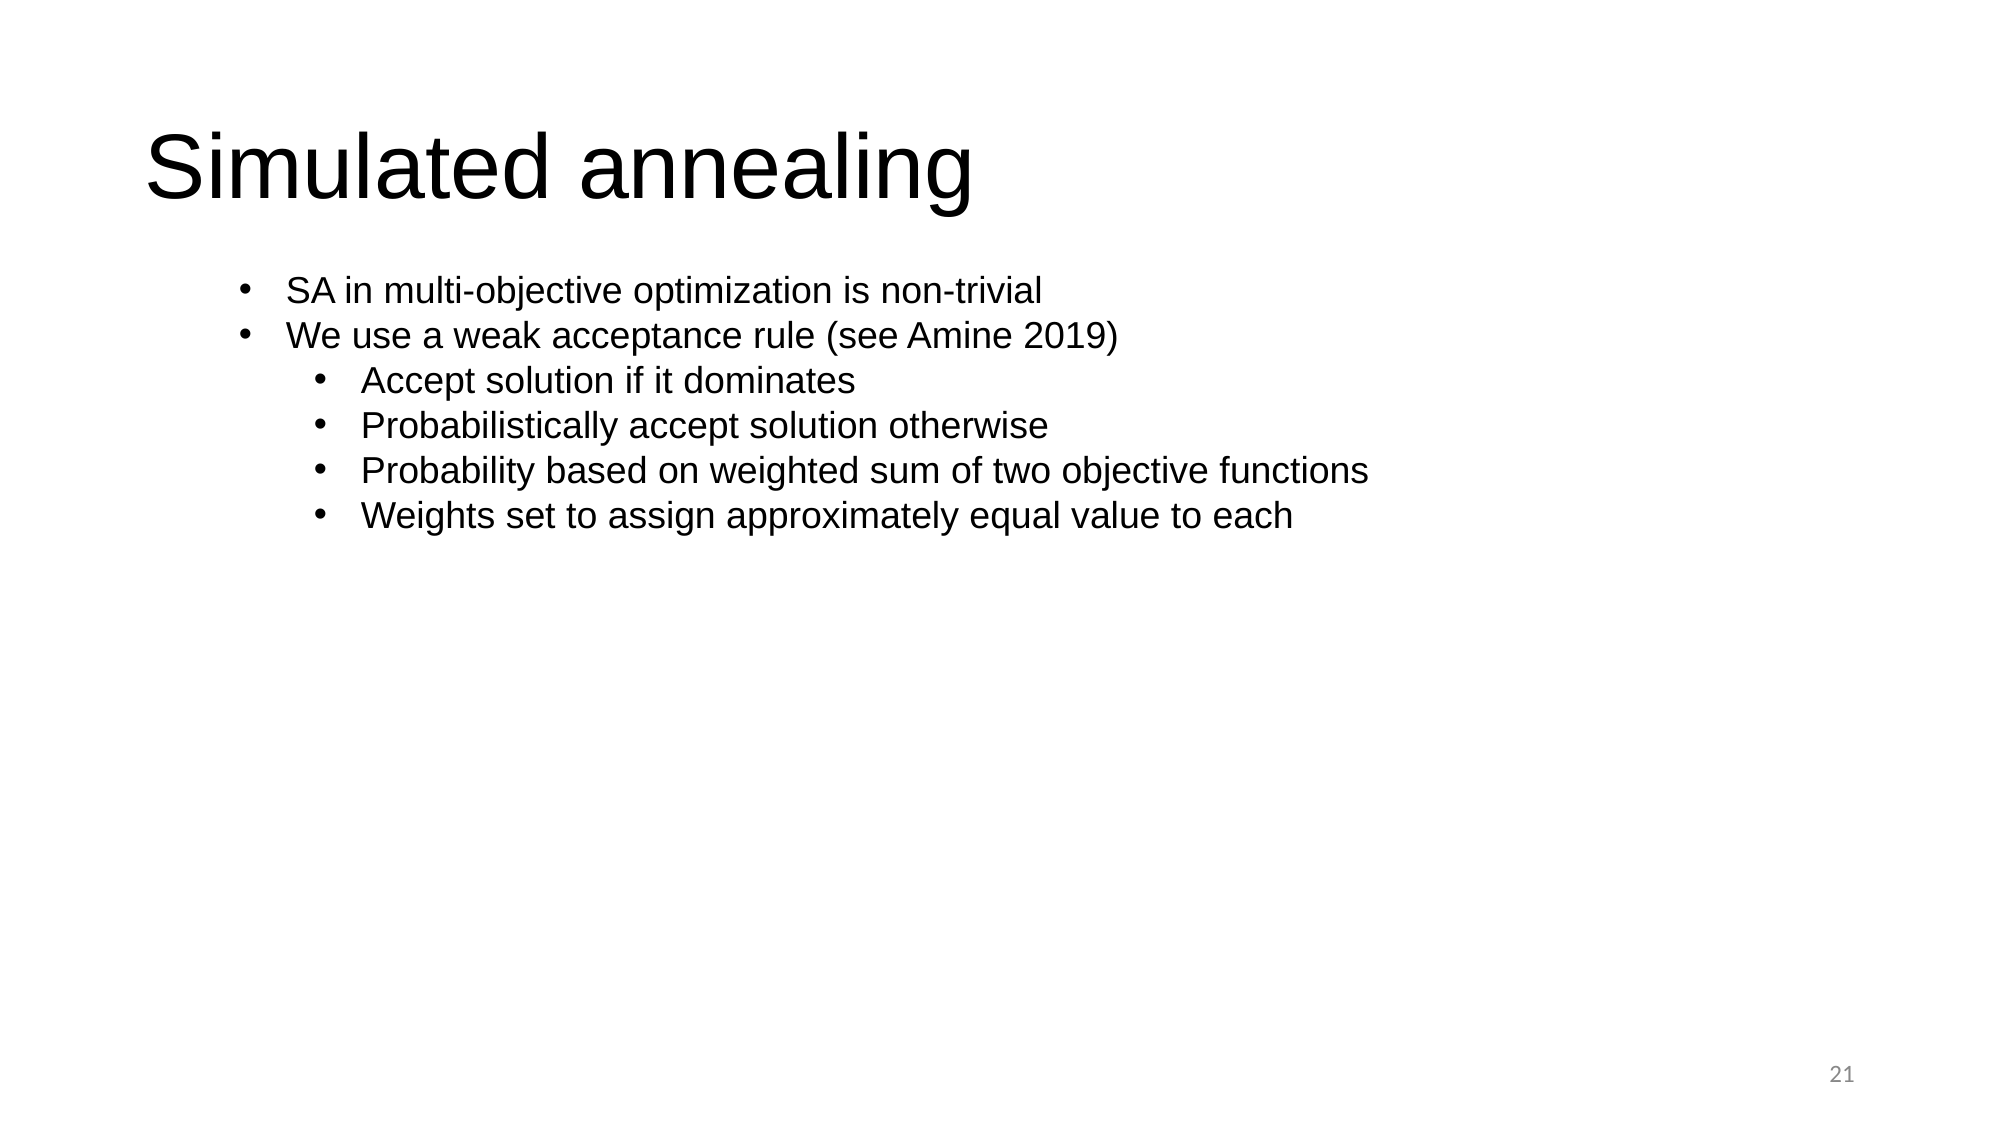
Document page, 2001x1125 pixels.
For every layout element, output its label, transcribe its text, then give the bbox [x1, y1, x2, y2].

title Simulated annealing [136, 59, 1863, 278]
slide_number 21 [1819, 1051, 1863, 1094]
text_box SA in multi-objective optimization is non-trivial We use a weak acceptance rule (see Amine 2019) Accept solution if it dominates Probabilistically accept solution otherwise Probability based on weighted sum of two objective functions Weights set to assign approximately equal value to each [156, 258, 1378, 544]
